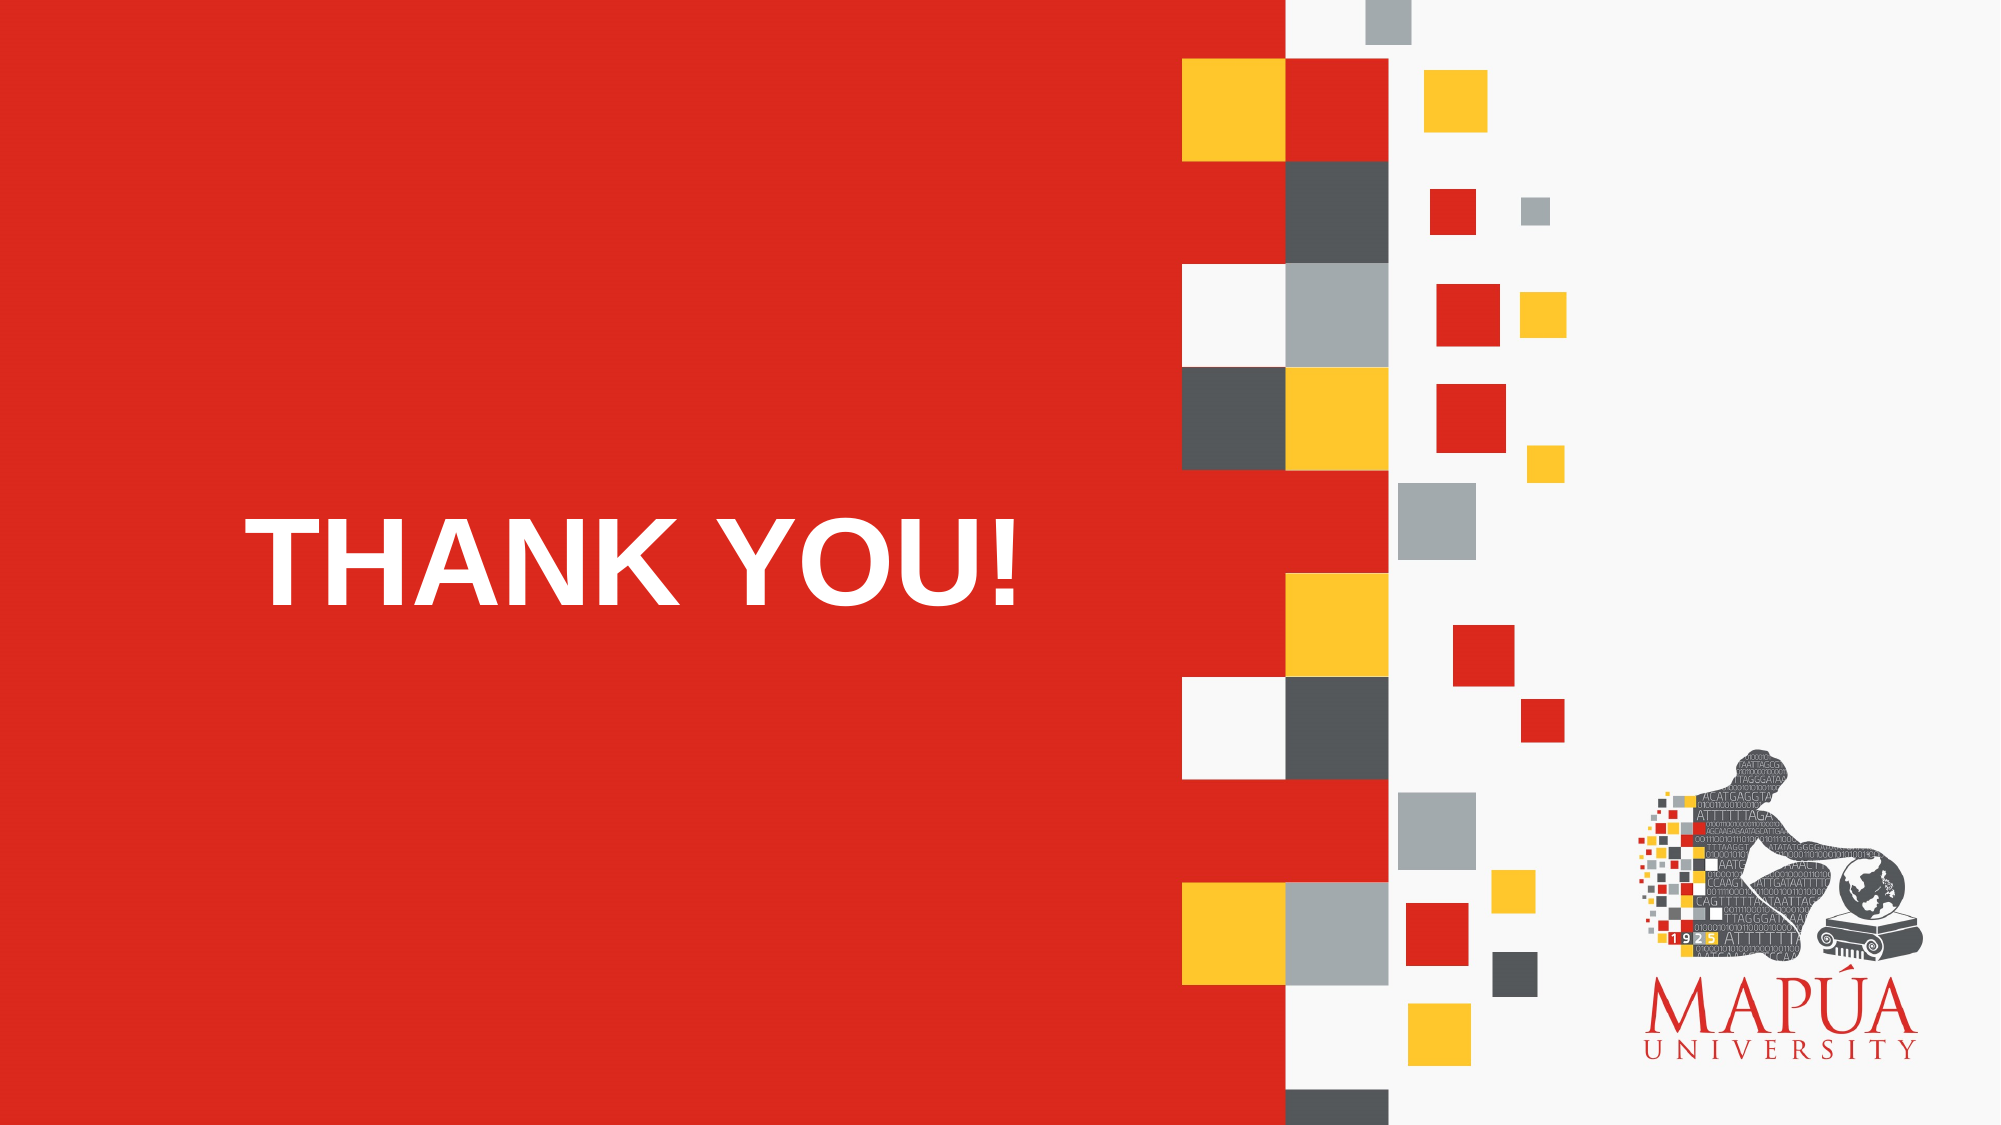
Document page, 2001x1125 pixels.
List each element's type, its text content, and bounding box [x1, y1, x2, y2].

text_box THANK YOU! [54, 102, 1217, 640]
picture [0, 0, 2001, 1125]
